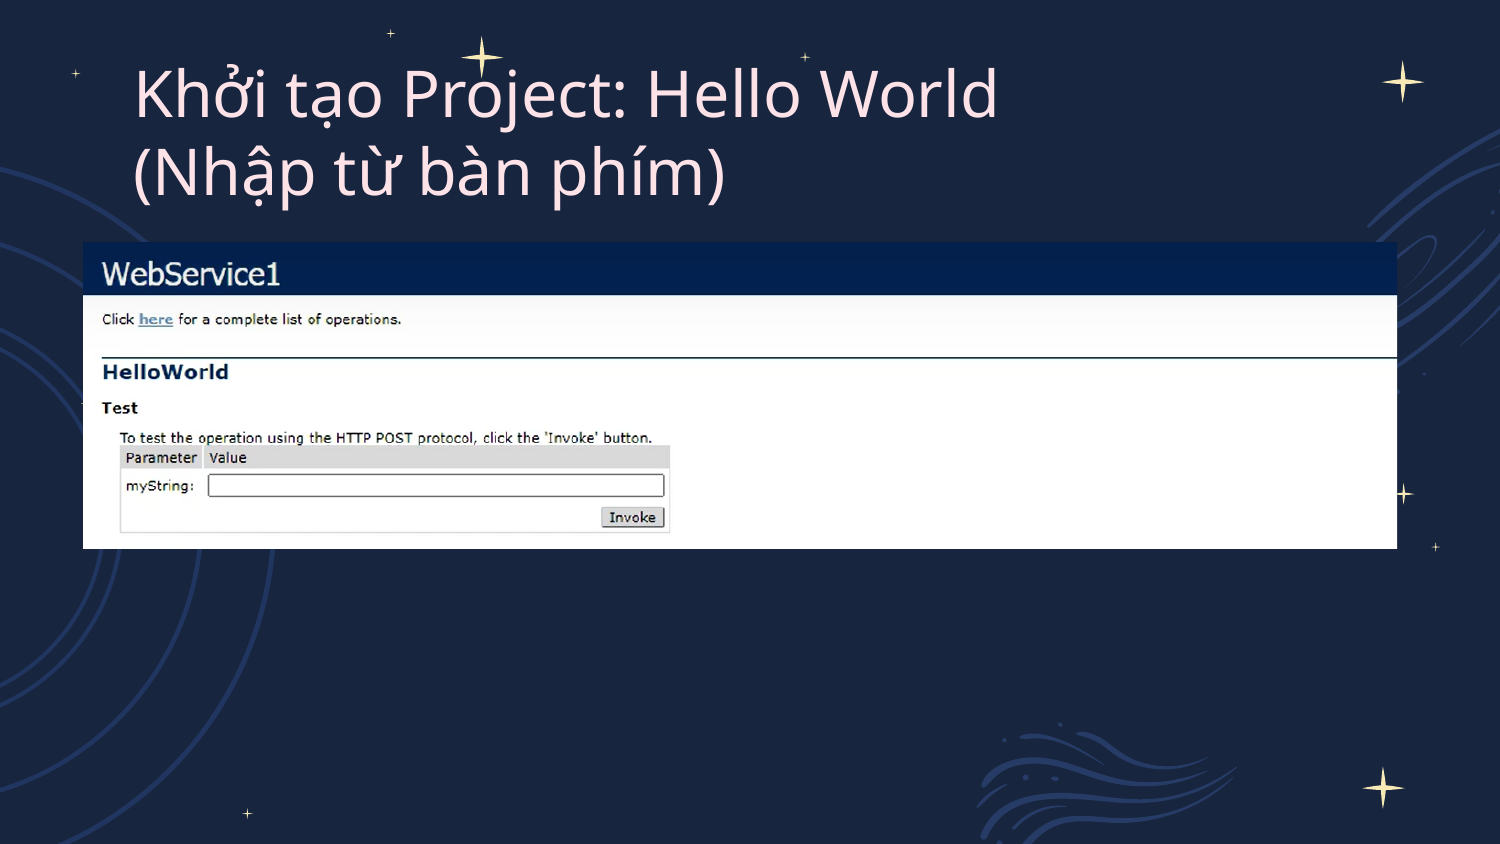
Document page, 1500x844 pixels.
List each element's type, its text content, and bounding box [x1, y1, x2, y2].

picture [82, 242, 1398, 549]
title Khởi tạo Project: Hello World (Nhập từ bàn phím) [118, 88, 1382, 173]
